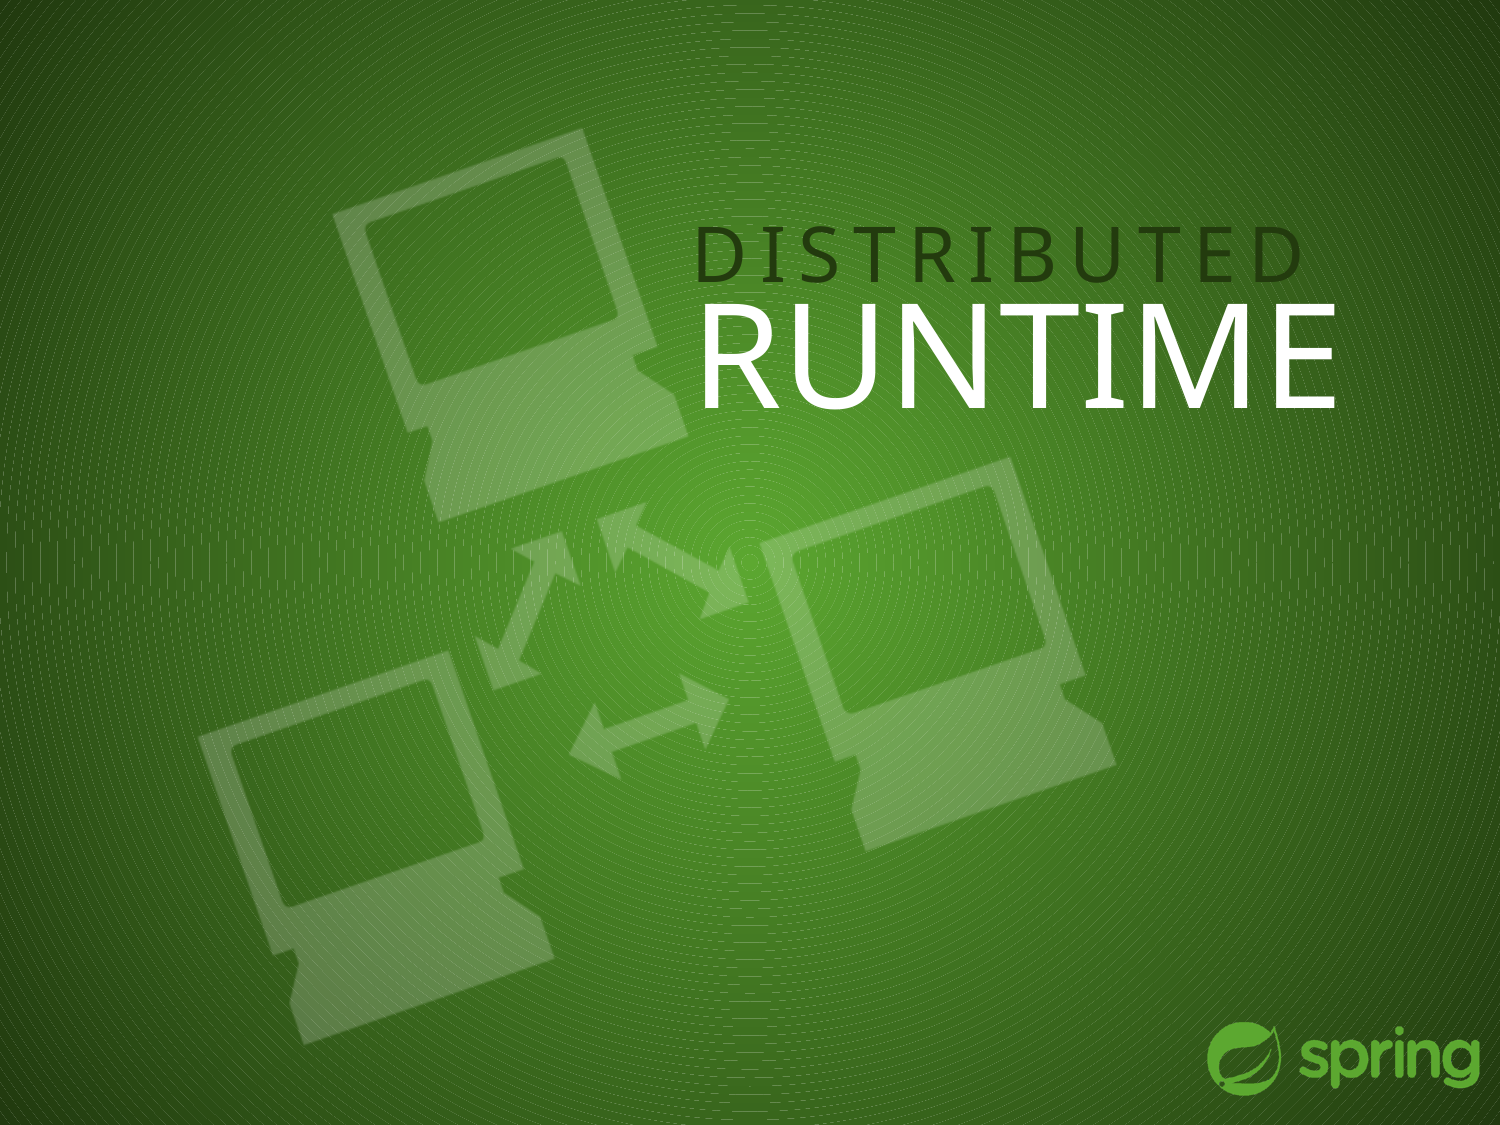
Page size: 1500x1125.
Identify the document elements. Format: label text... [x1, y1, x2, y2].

picture [1205, 1020, 1480, 1097]
text_box DISTRIBUTED RUNTIME [1077, 215, 1359, 445]
picture [94, 0, 1073, 1081]
